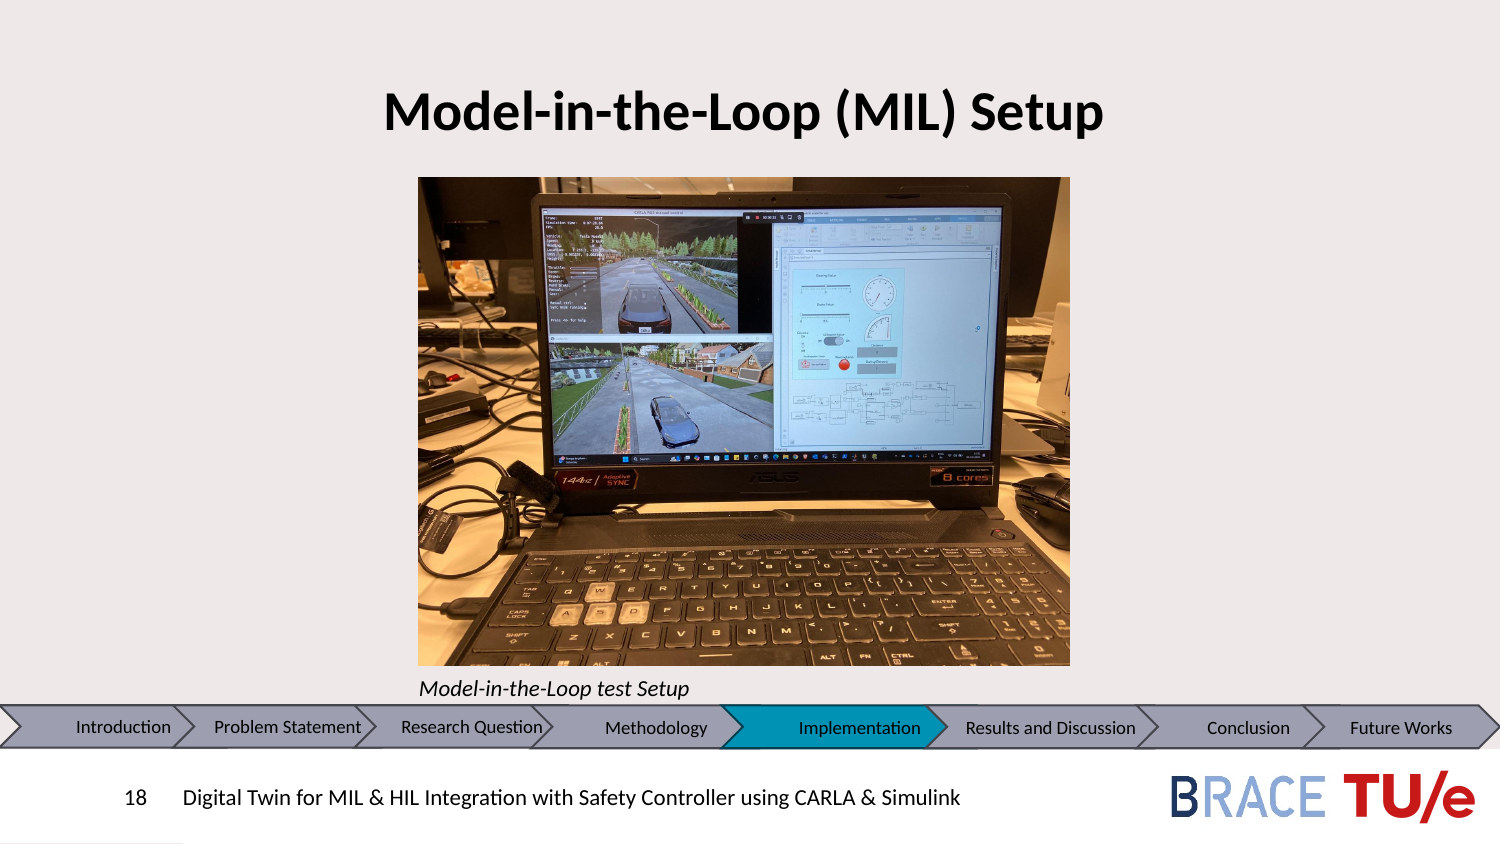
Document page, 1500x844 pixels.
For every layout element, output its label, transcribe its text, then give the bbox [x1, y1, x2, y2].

slide_number 18 [0, 749, 183, 844]
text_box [0, 705, 1500, 749]
title Model-in-the-Loop (MIL) Setup [124, 85, 1364, 174]
picture [1158, 749, 1500, 844]
footer Digital Twin for MIL & HIL Integration with Safety Controller using CARLA & Simulink [183, 749, 1158, 844]
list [418, 177, 1070, 666]
list Model-in-the-Loop test Setup [418, 673, 1288, 701]
